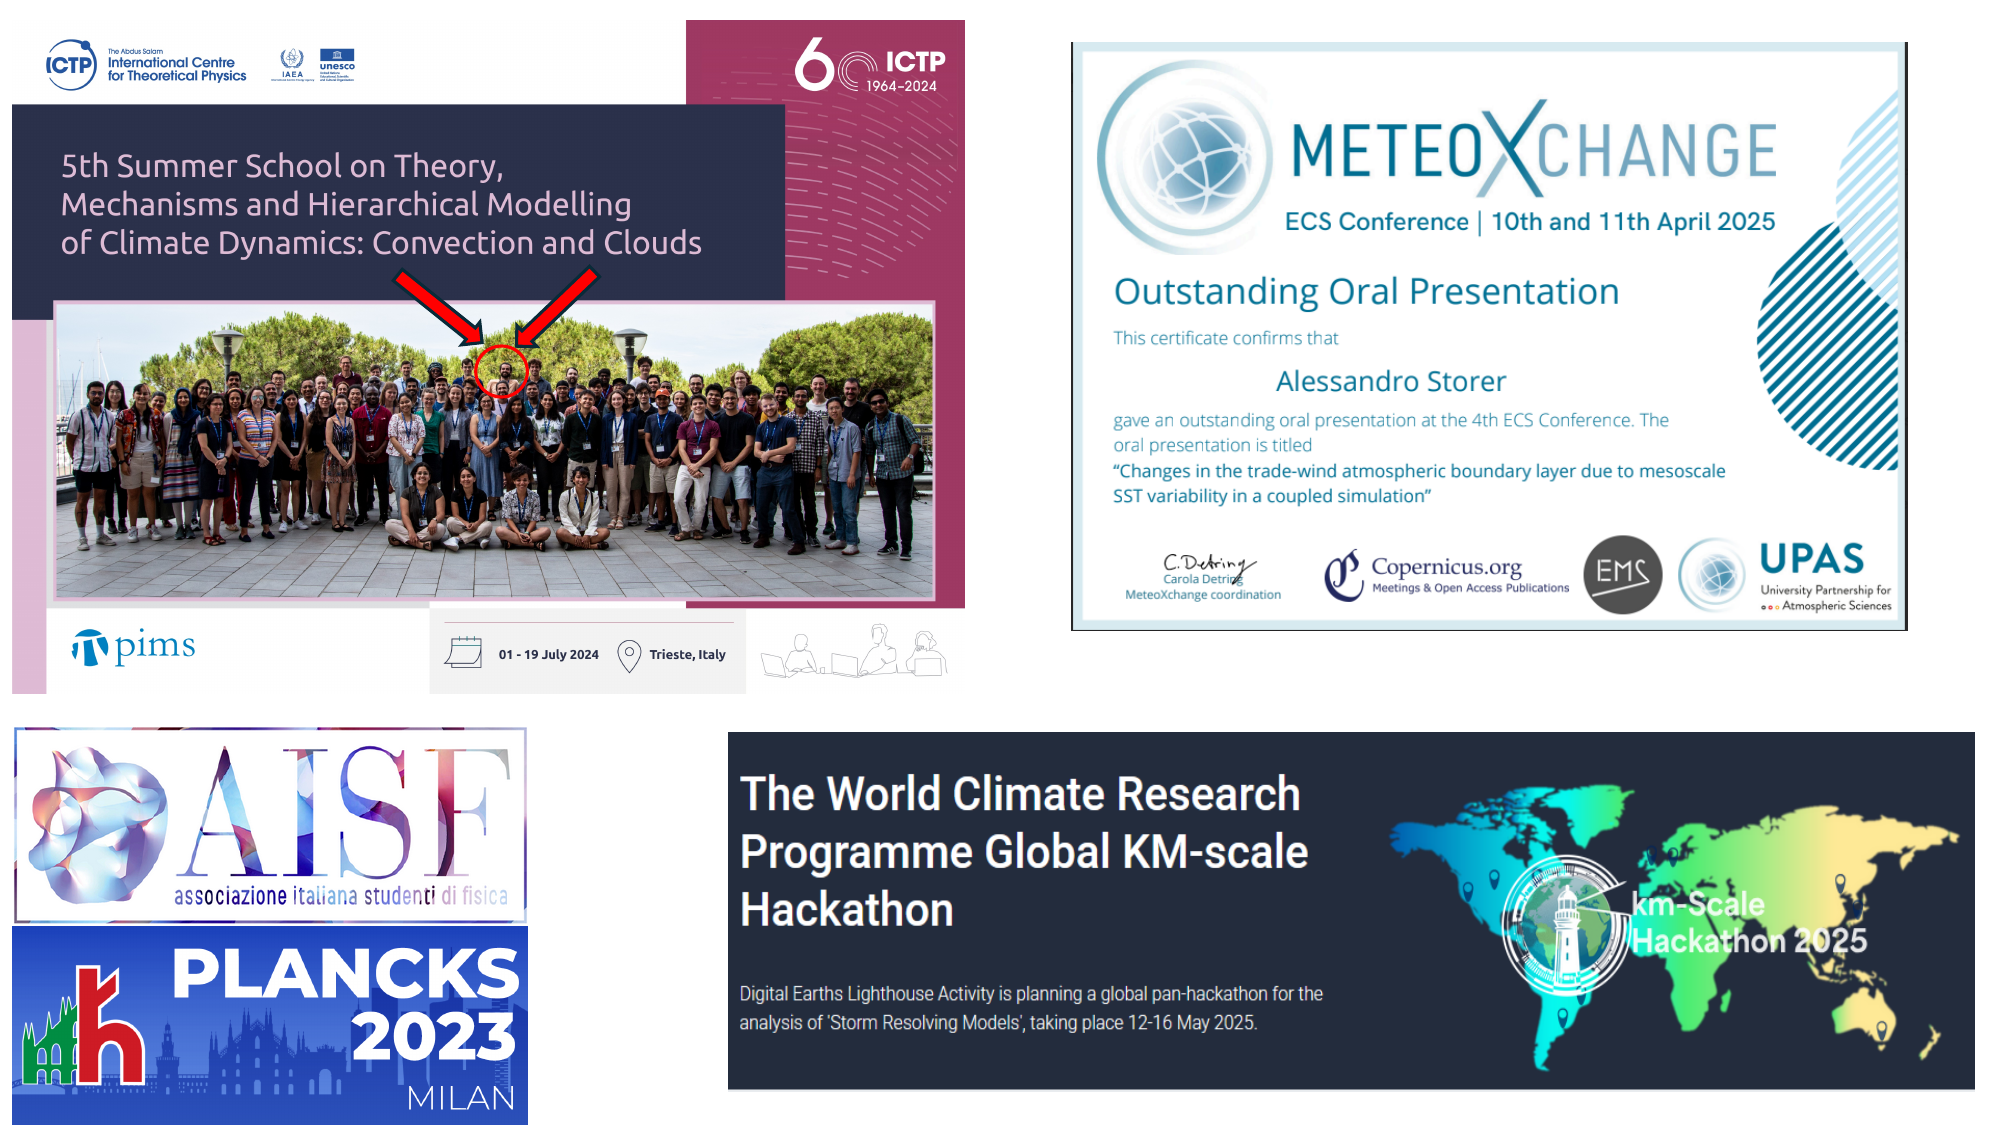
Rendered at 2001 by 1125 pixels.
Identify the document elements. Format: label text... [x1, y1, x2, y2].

footer alessandro.storer@unimib.it [662, 1042, 1338, 1103]
picture [1071, 41, 1909, 632]
picture [11, 19, 965, 694]
picture [727, 732, 1976, 1092]
picture [11, 725, 528, 1125]
